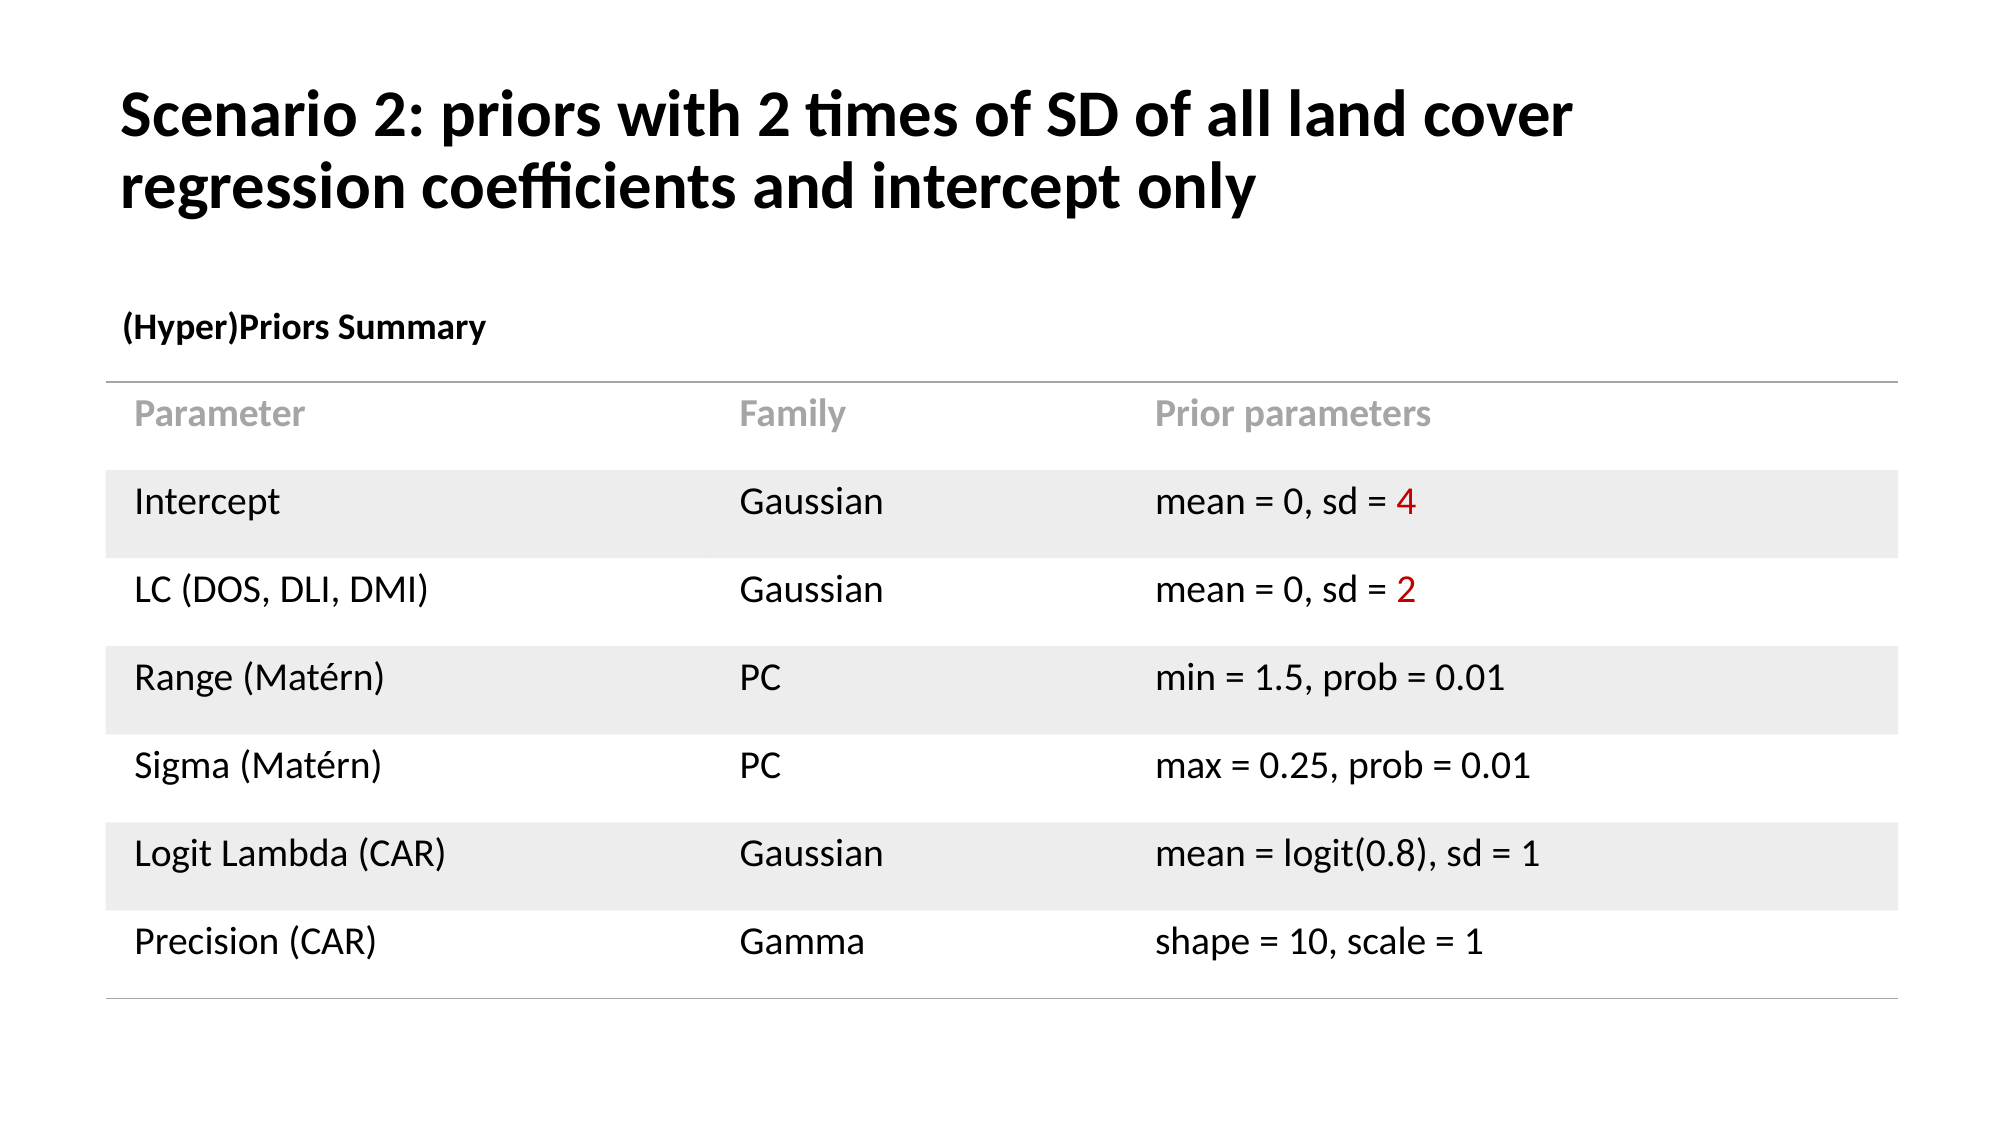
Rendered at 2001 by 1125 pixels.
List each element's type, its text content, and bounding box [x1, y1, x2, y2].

title Scenario 2: priors with 2 times of SD of all land cover regression coefficients and intercept only [105, 42, 1831, 260]
table_cell Logit Lambda (CAR) [106, 822, 711, 910]
table_cell Range (Matérn) [106, 646, 711, 734]
table_cell Sigma (Matérn) [106, 734, 711, 822]
table_header Parameter [106, 383, 711, 470]
table_cell Intercept [106, 470, 711, 558]
table_cell mean = logit(0.8), sd = 1 [1126, 822, 1898, 910]
table_cell min = 1.5, prob = 0.01 [1126, 646, 1898, 734]
table_cell Gamma [711, 910, 1126, 998]
table_header Prior parameters [1126, 383, 1898, 470]
table_cell Gaussian [711, 558, 1126, 646]
table_cell Precision (CAR) [106, 910, 711, 998]
table_cell mean = 0, sd = 4 [1126, 470, 1898, 558]
table_cell Gaussian [711, 822, 1126, 910]
table_cell LC (DOS, DLI, DMI) [106, 558, 711, 646]
text_box (Hyper)Priors Summary [107, 294, 502, 355]
table_cell mean = 0, sd = 2 [1126, 558, 1898, 646]
table_cell PC [711, 646, 1126, 734]
table_header Family [711, 383, 1126, 470]
table_cell Gaussian [711, 470, 1126, 558]
table_cell shape = 10, scale = 1 [1126, 910, 1898, 998]
table_cell PC [711, 734, 1126, 822]
table_cell max = 0.25, prob = 0.01 [1126, 734, 1898, 822]
